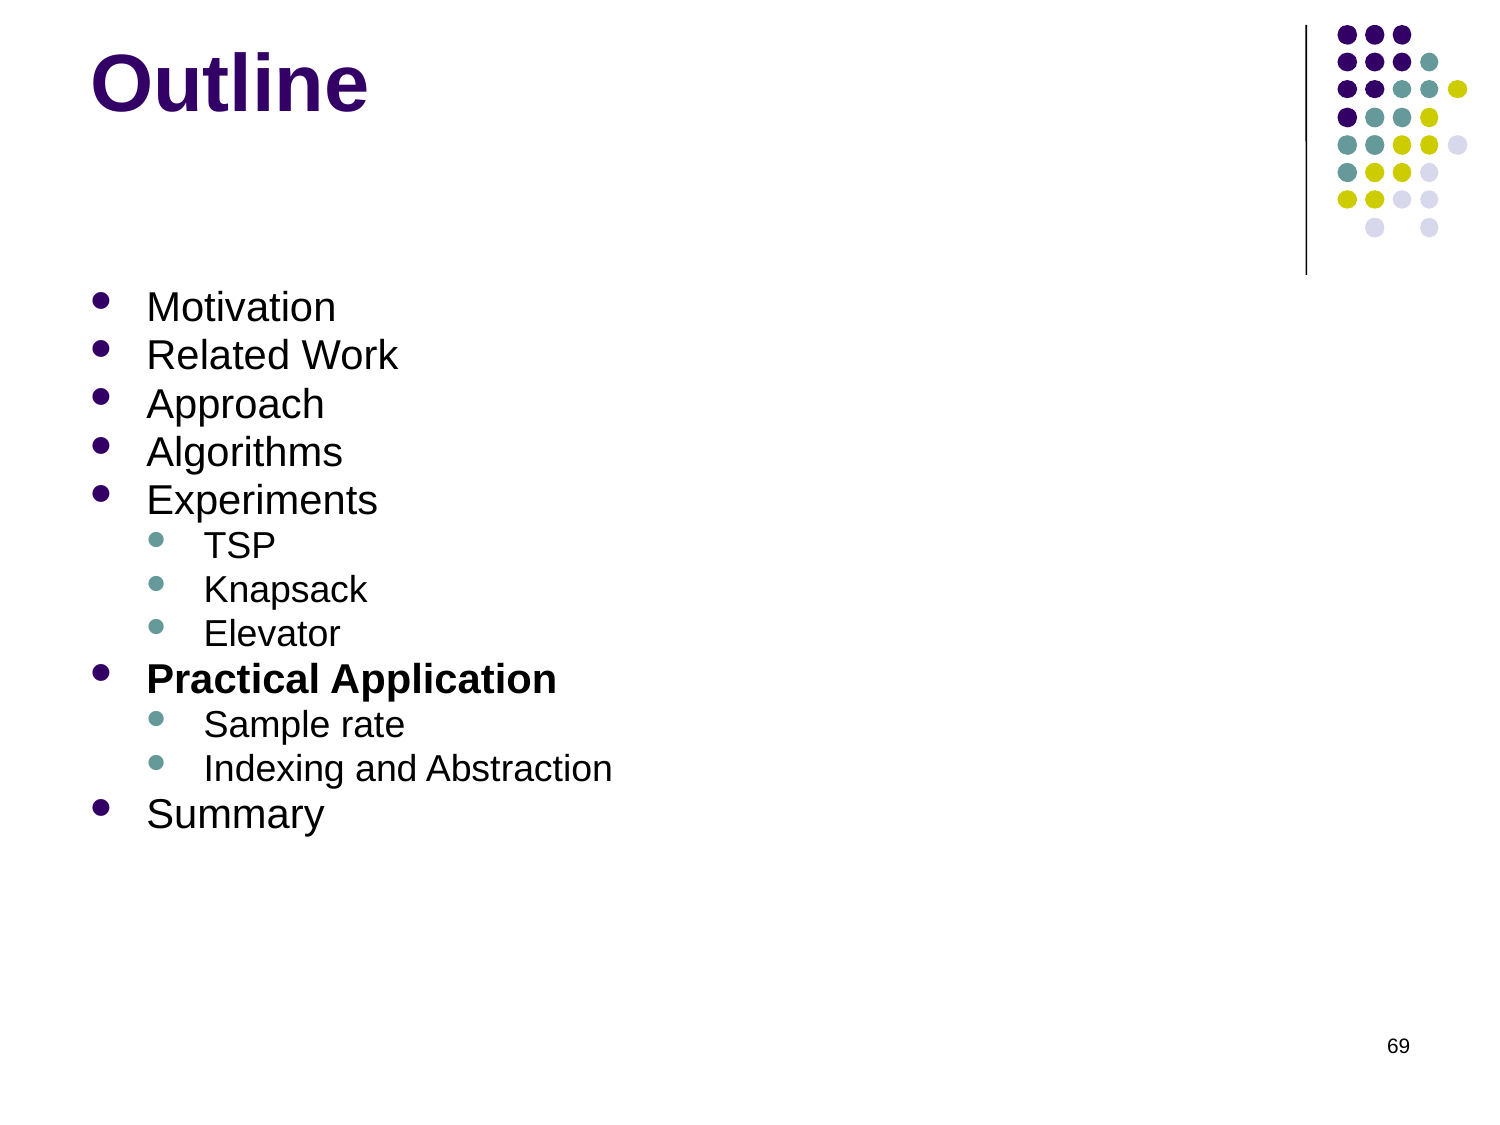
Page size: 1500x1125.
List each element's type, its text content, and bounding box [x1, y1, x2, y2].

slide_number 69 [1074, 1024, 1426, 1101]
title Outline [75, 20, 1313, 233]
list Motivation Related Work Approach Algorithms Experiments TSP Knapsack Elevator Practical Application Sample rate Indexing and Abstraction Summary [75, 282, 1425, 1006]
